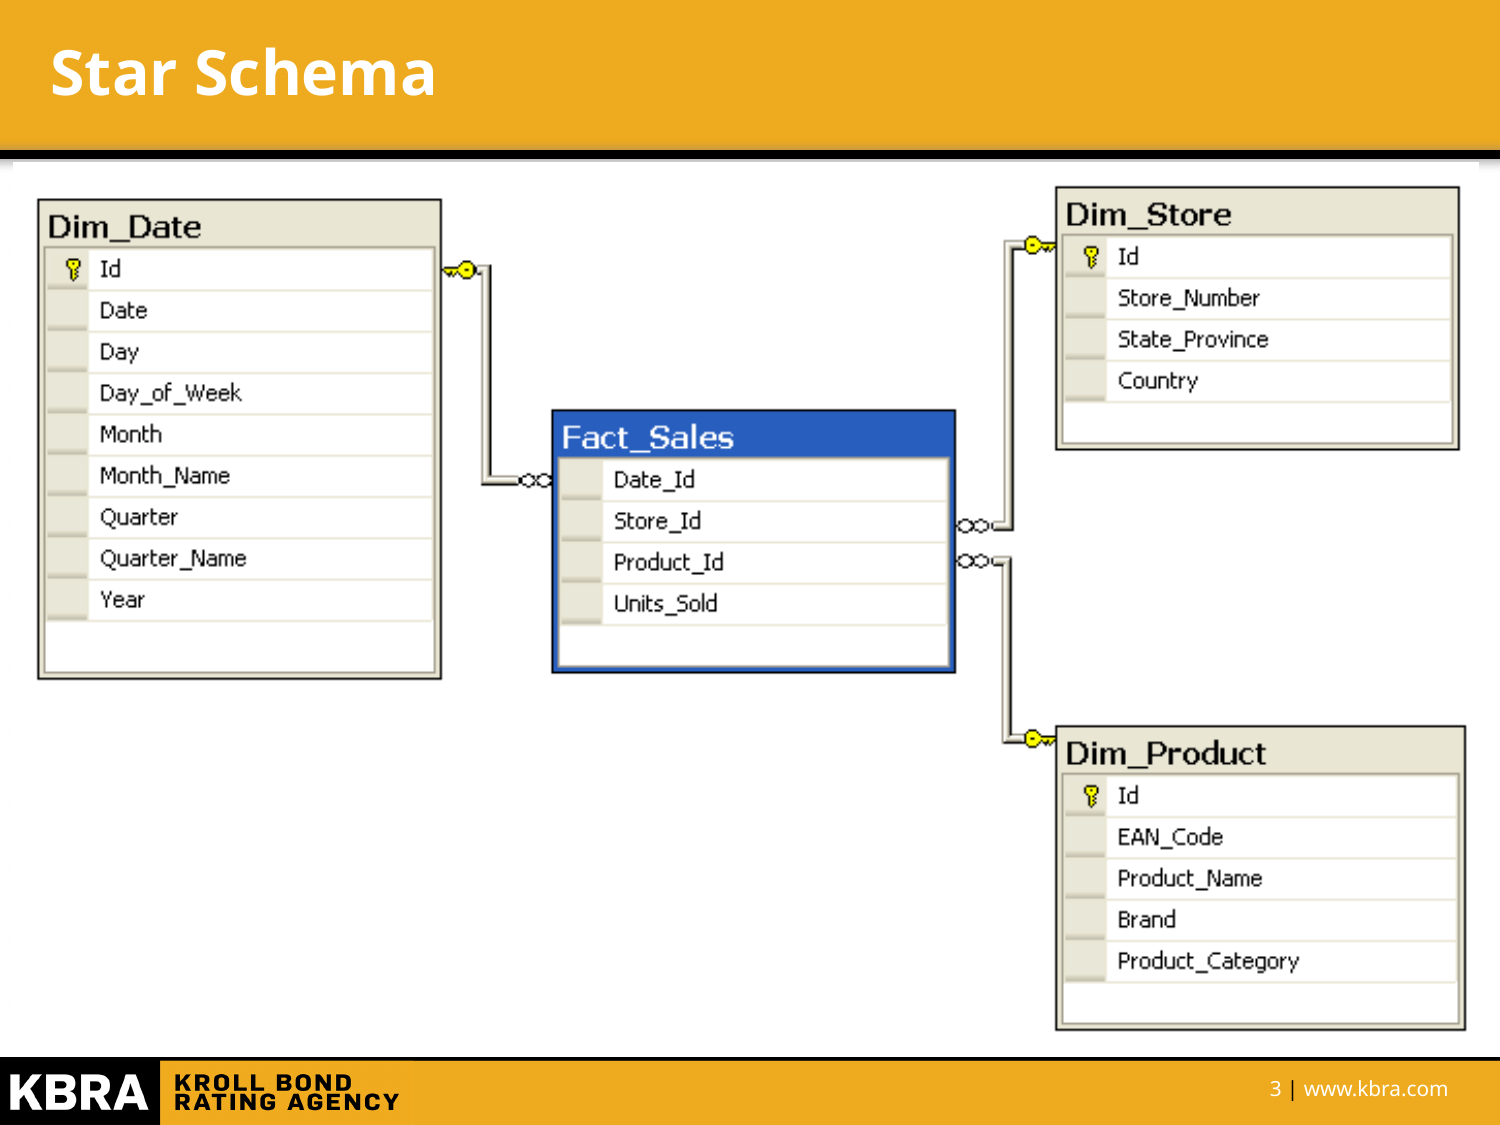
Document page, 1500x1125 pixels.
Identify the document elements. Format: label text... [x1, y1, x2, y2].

title Star Schema [35, 0, 1500, 152]
picture [0, 0, 1500, 1125]
